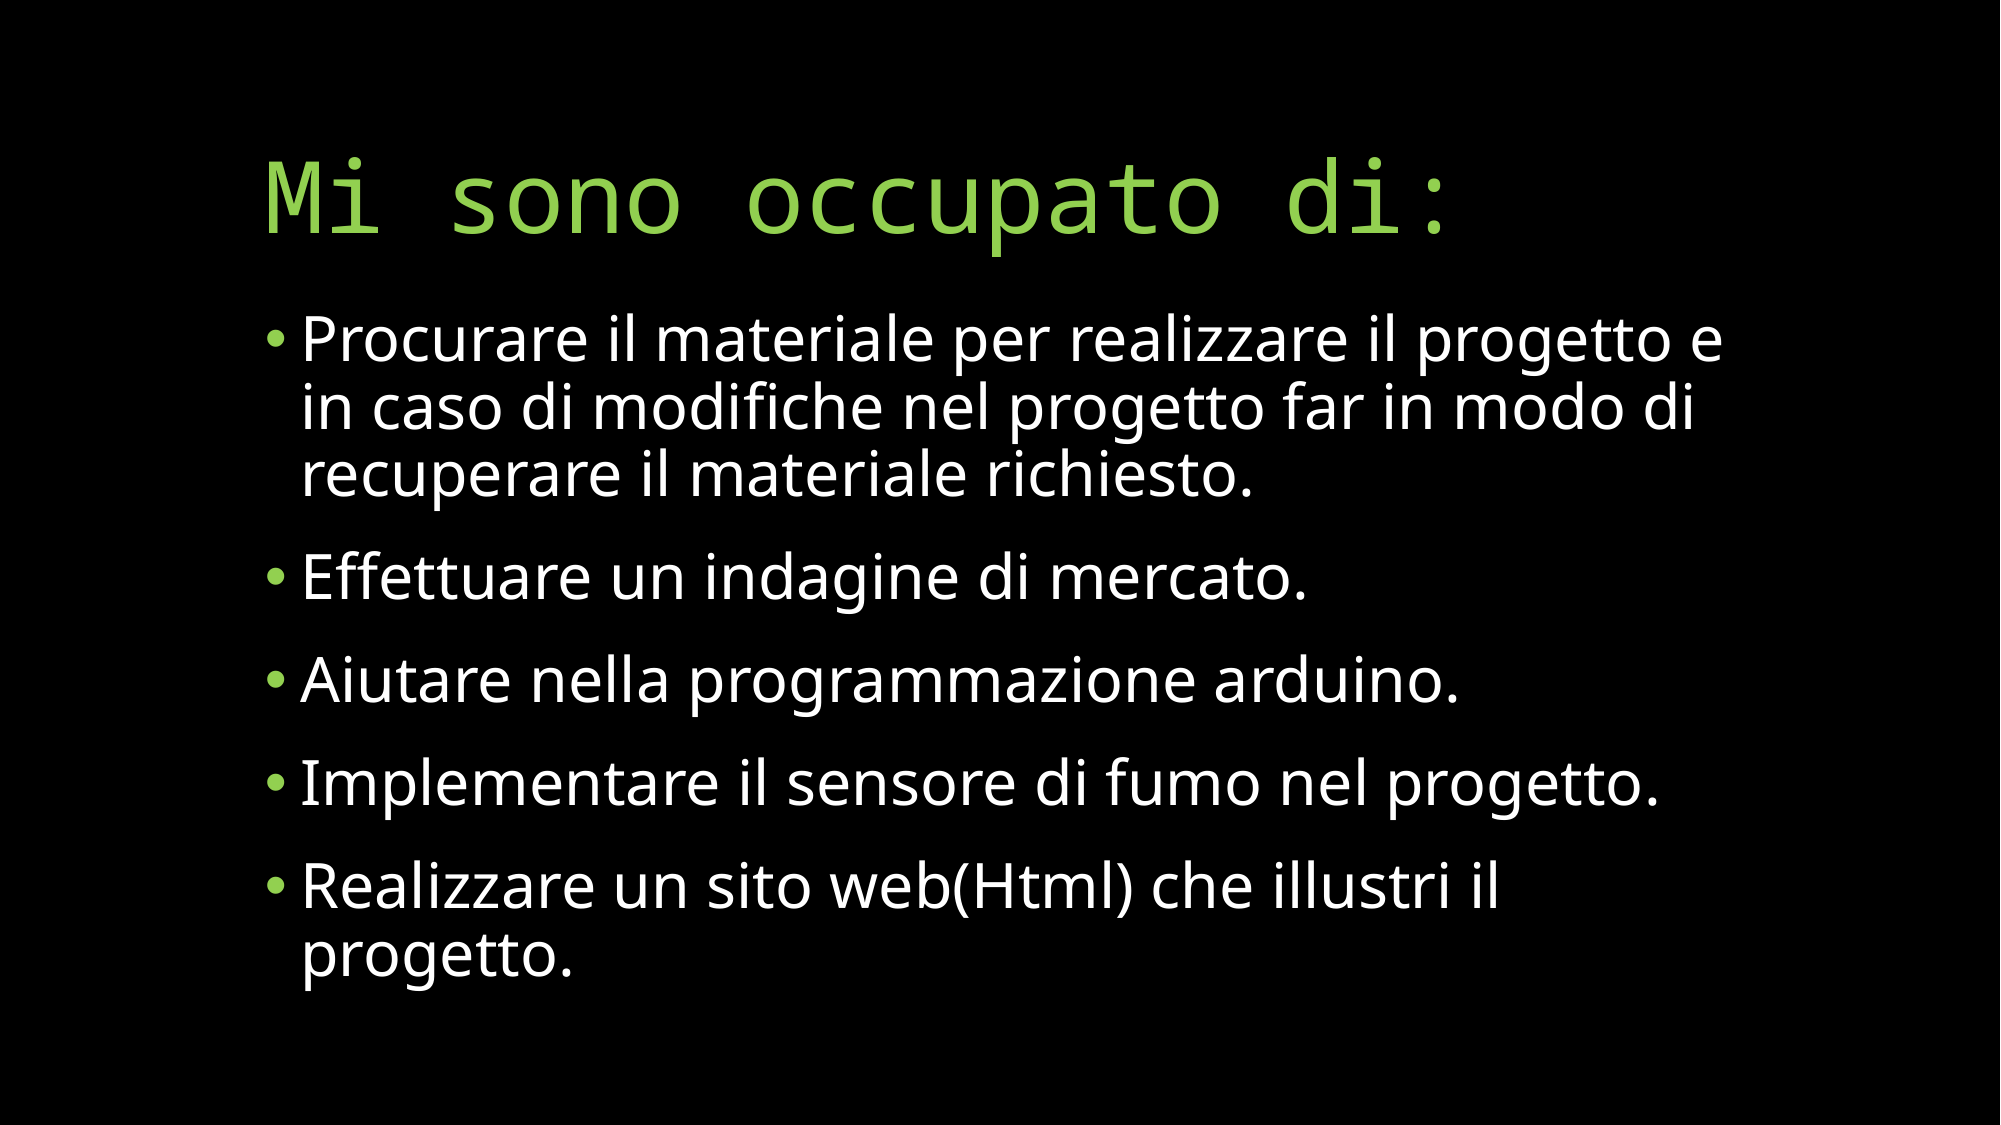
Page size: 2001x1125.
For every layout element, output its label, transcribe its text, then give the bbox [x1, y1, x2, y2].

list Procurare il materiale per realizzare il progetto e in caso di modifiche nel progetto far in modo di recuperare il materiale richiesto. Effettuare un indagine di mercato. Aiutare nella programmazione arduino. Implementare il sensore di fumo nel progetto. Realizzare un sito web(Html) che illustri il progetto. [249, 299, 1750, 1000]
title Mi sono occupato di: [249, 75, 1750, 263]
